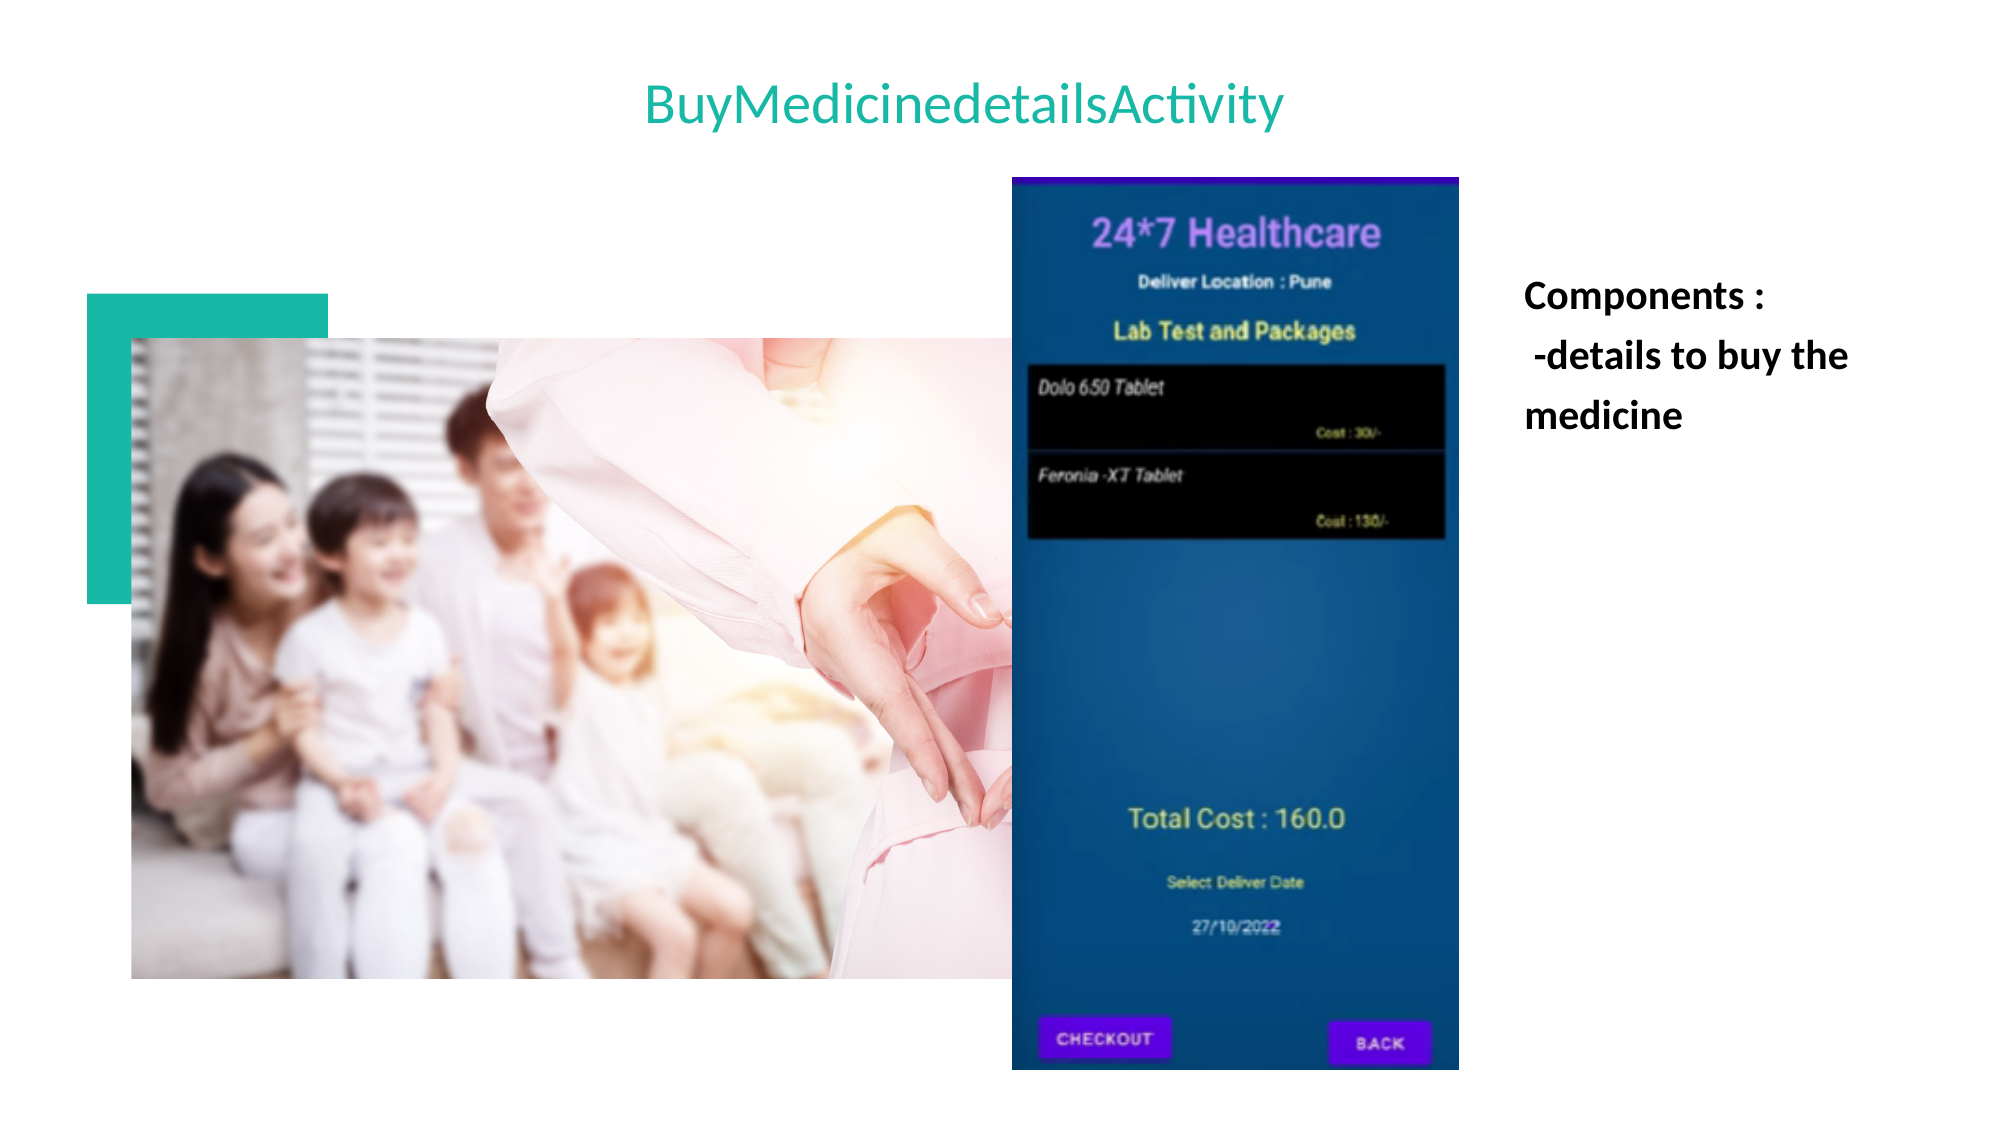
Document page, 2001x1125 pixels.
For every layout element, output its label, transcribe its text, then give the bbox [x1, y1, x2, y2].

text_box [86, 292, 329, 605]
text_box Components : -details to buy the medicine [1509, 250, 1972, 446]
text_box BuyMedicinedetailsActivity [617, 52, 1312, 140]
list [1012, 177, 1459, 1070]
picture [131, 338, 1012, 979]
